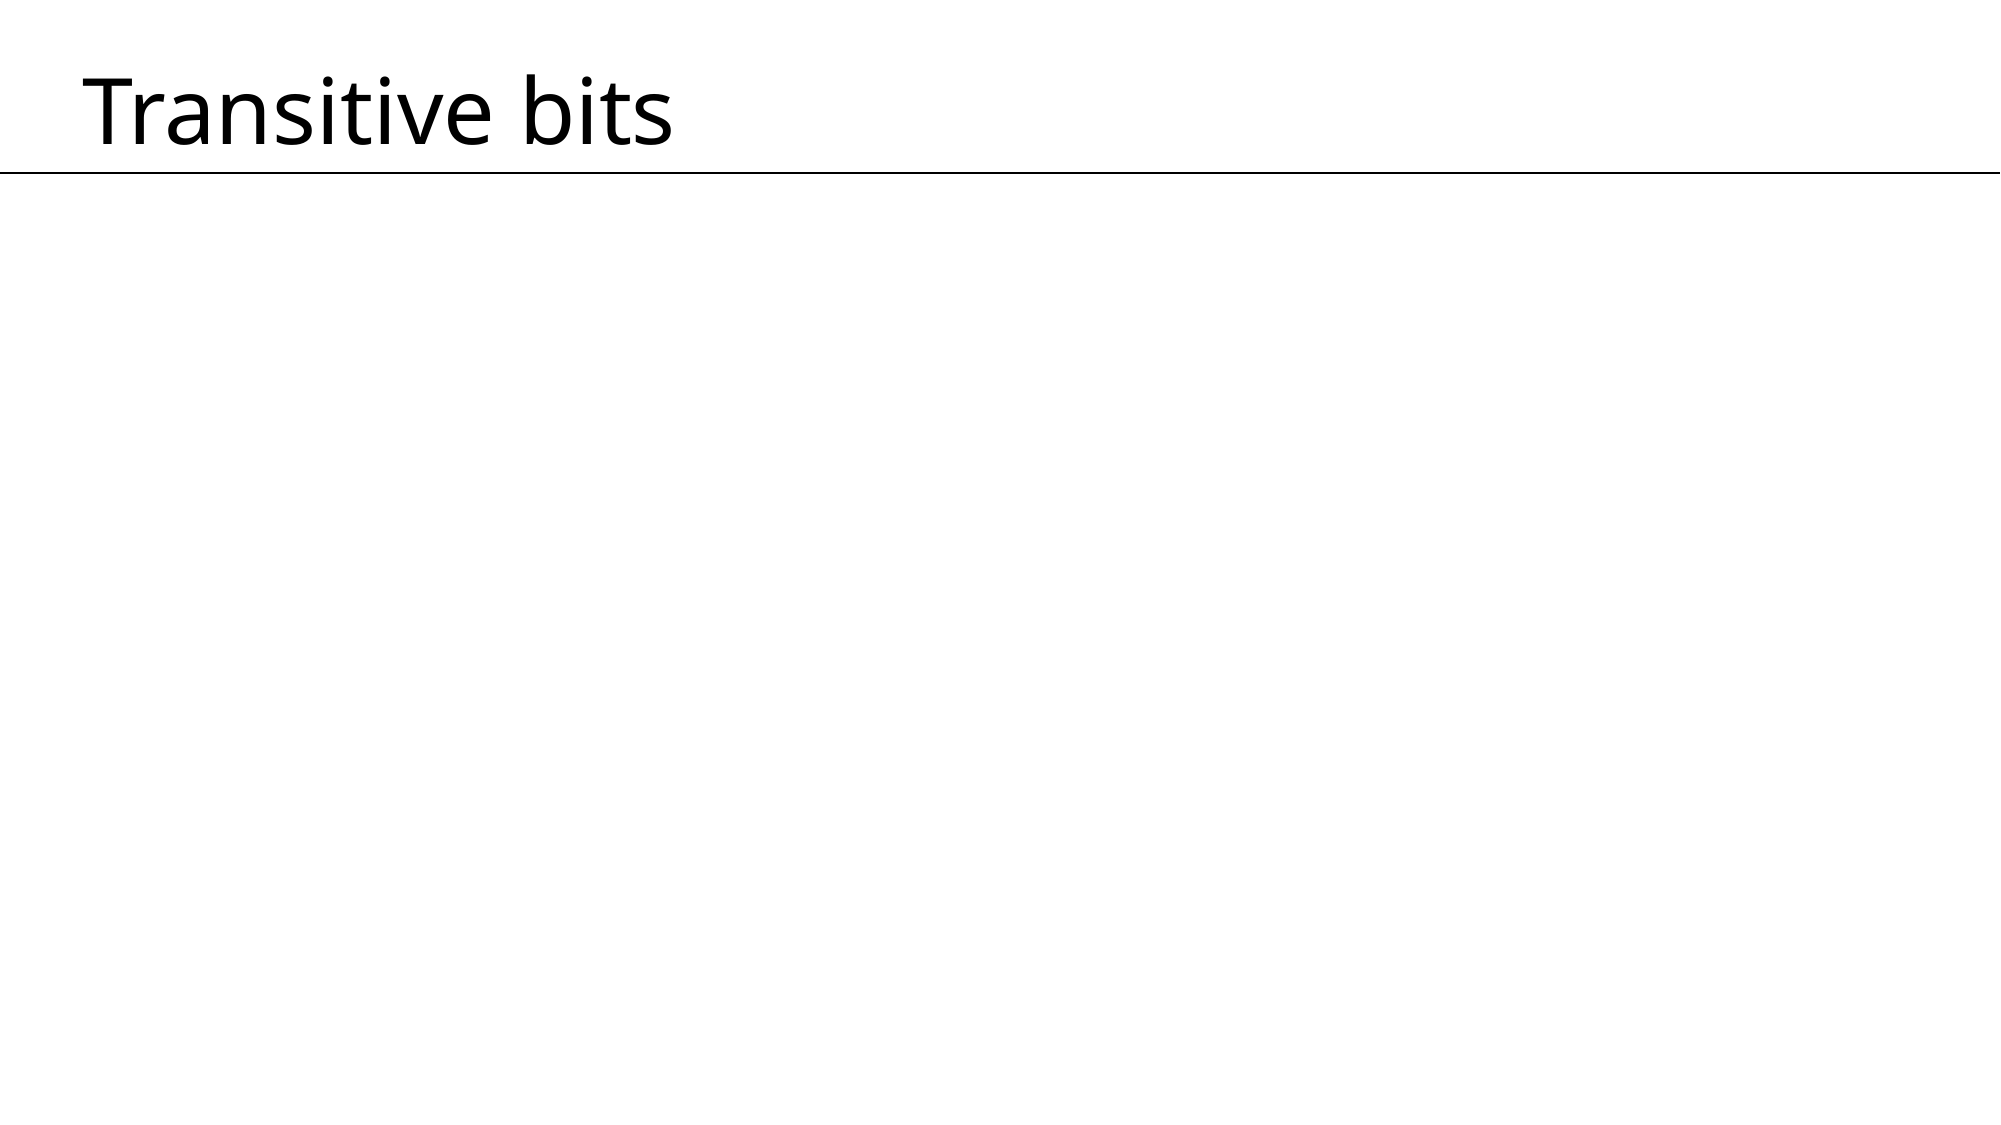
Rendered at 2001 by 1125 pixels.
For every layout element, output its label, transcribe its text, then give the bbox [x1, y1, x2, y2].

title Transitive bits [67, 54, 1927, 176]
